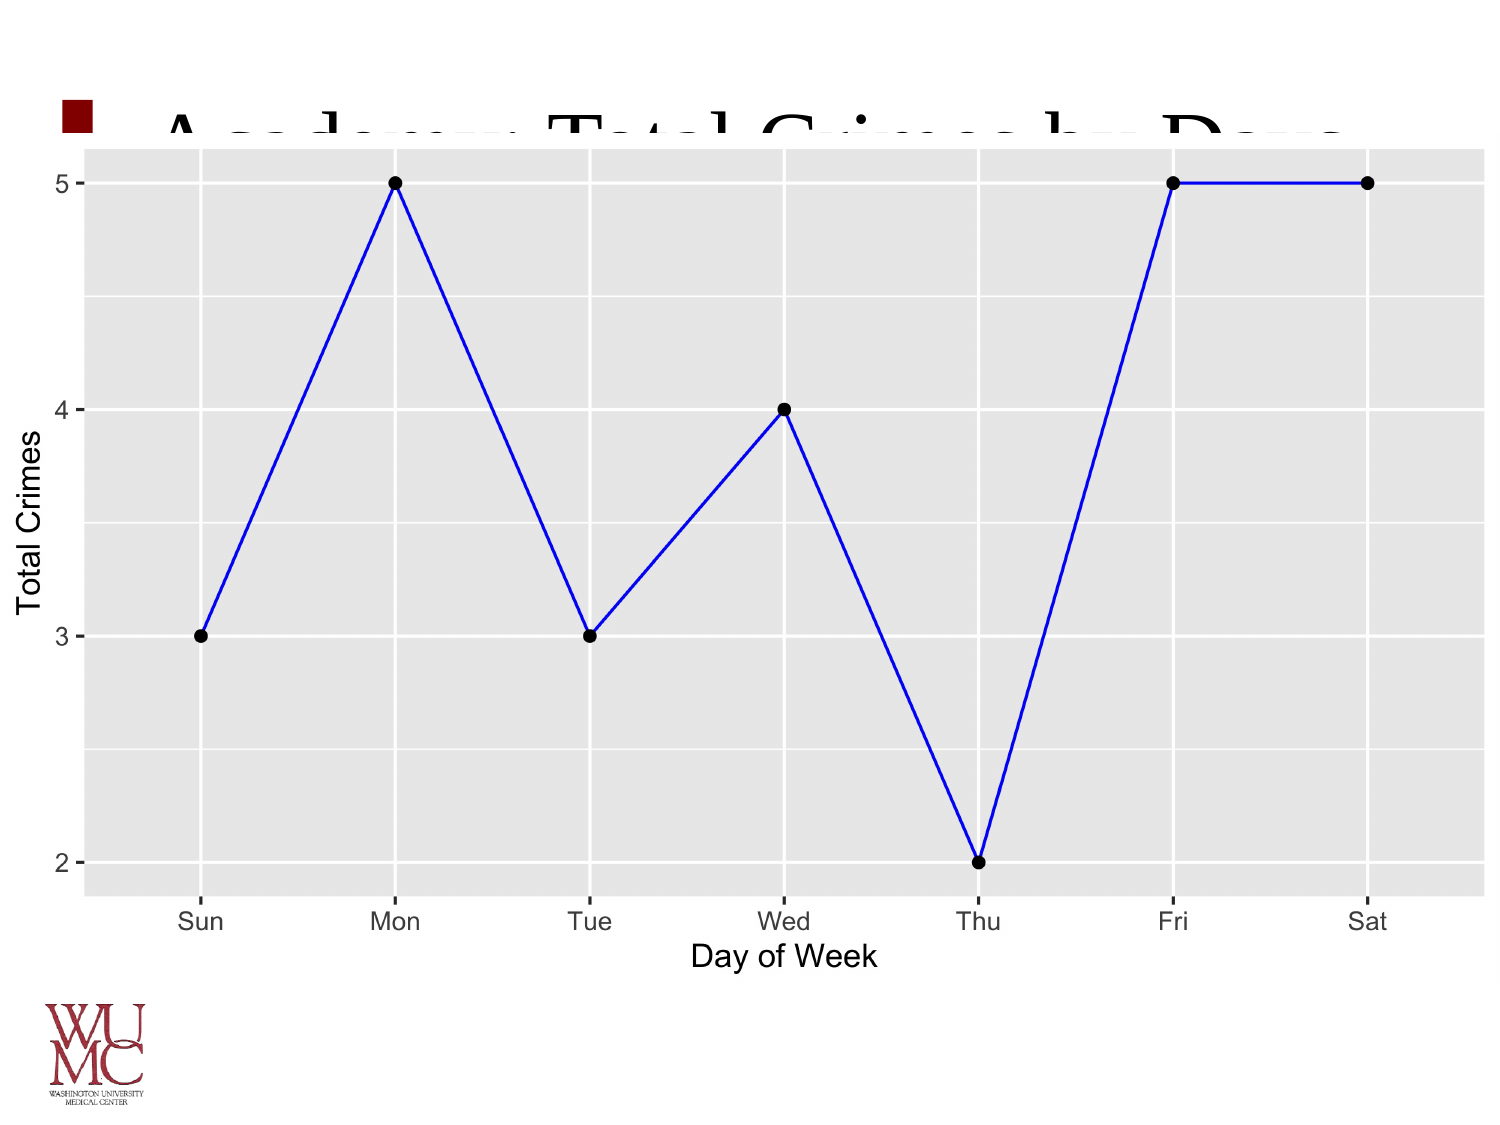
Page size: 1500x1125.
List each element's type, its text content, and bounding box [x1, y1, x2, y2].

picture [0, 133, 1500, 990]
title Academy: Total Crimes by Days of the Week [112, 99, 1388, 131]
picture [41, 996, 156, 1113]
